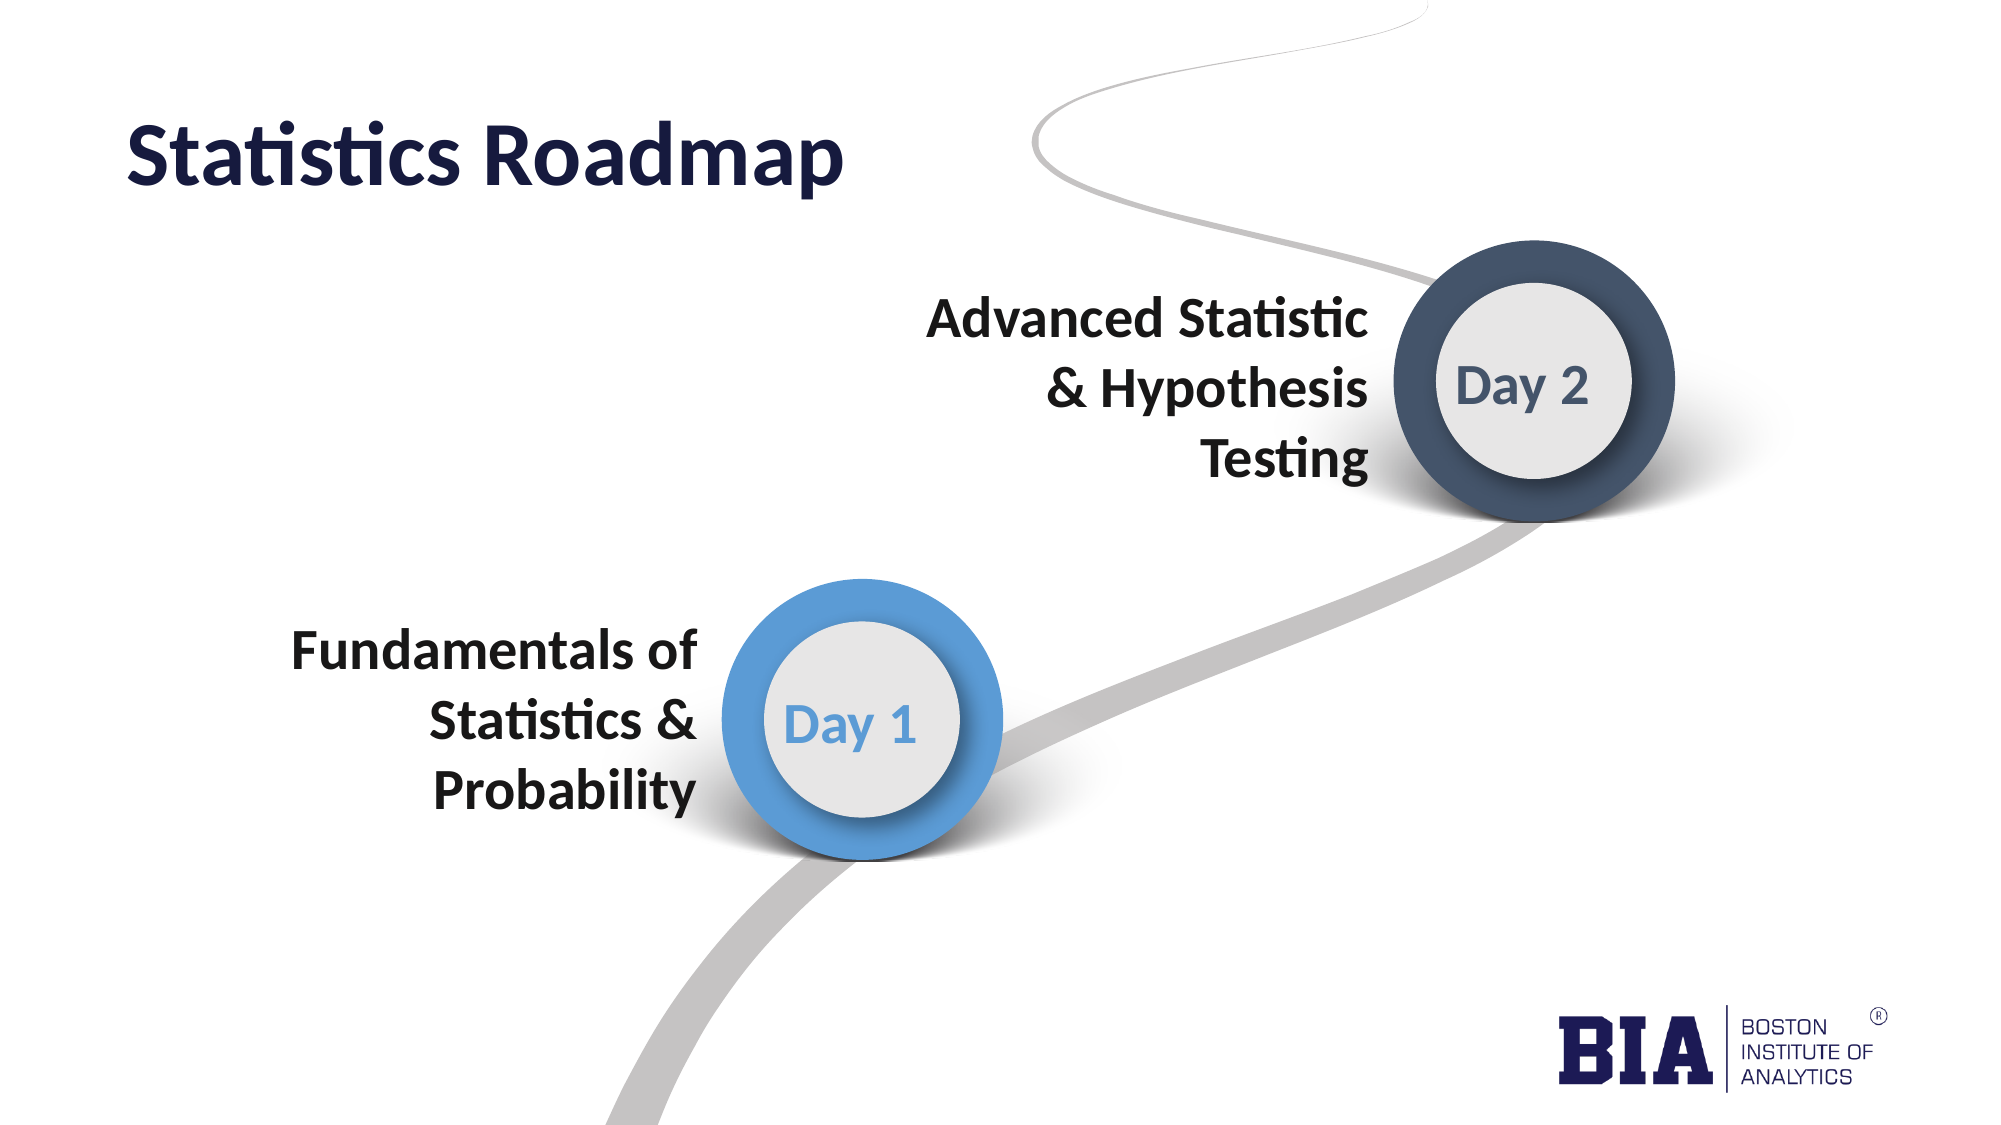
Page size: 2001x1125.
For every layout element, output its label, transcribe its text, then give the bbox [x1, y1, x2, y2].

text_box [1393, 240, 1676, 522]
text_box [1125, 523, 1545, 713]
picture [1270, 330, 1797, 523]
text_box Advanced Statistic & Hypothesis Testing [892, 279, 1369, 490]
picture [1557, 1003, 1889, 1094]
text_box Fundamentals of Statistics & Probability [264, 611, 698, 822]
text_box [1077, 0, 1429, 98]
text_box Statistics Roadmap [111, 98, 1889, 200]
text_box [605, 862, 857, 1125]
text_box [1110, 200, 1393, 275]
picture [598, 668, 1125, 862]
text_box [721, 578, 1004, 860]
